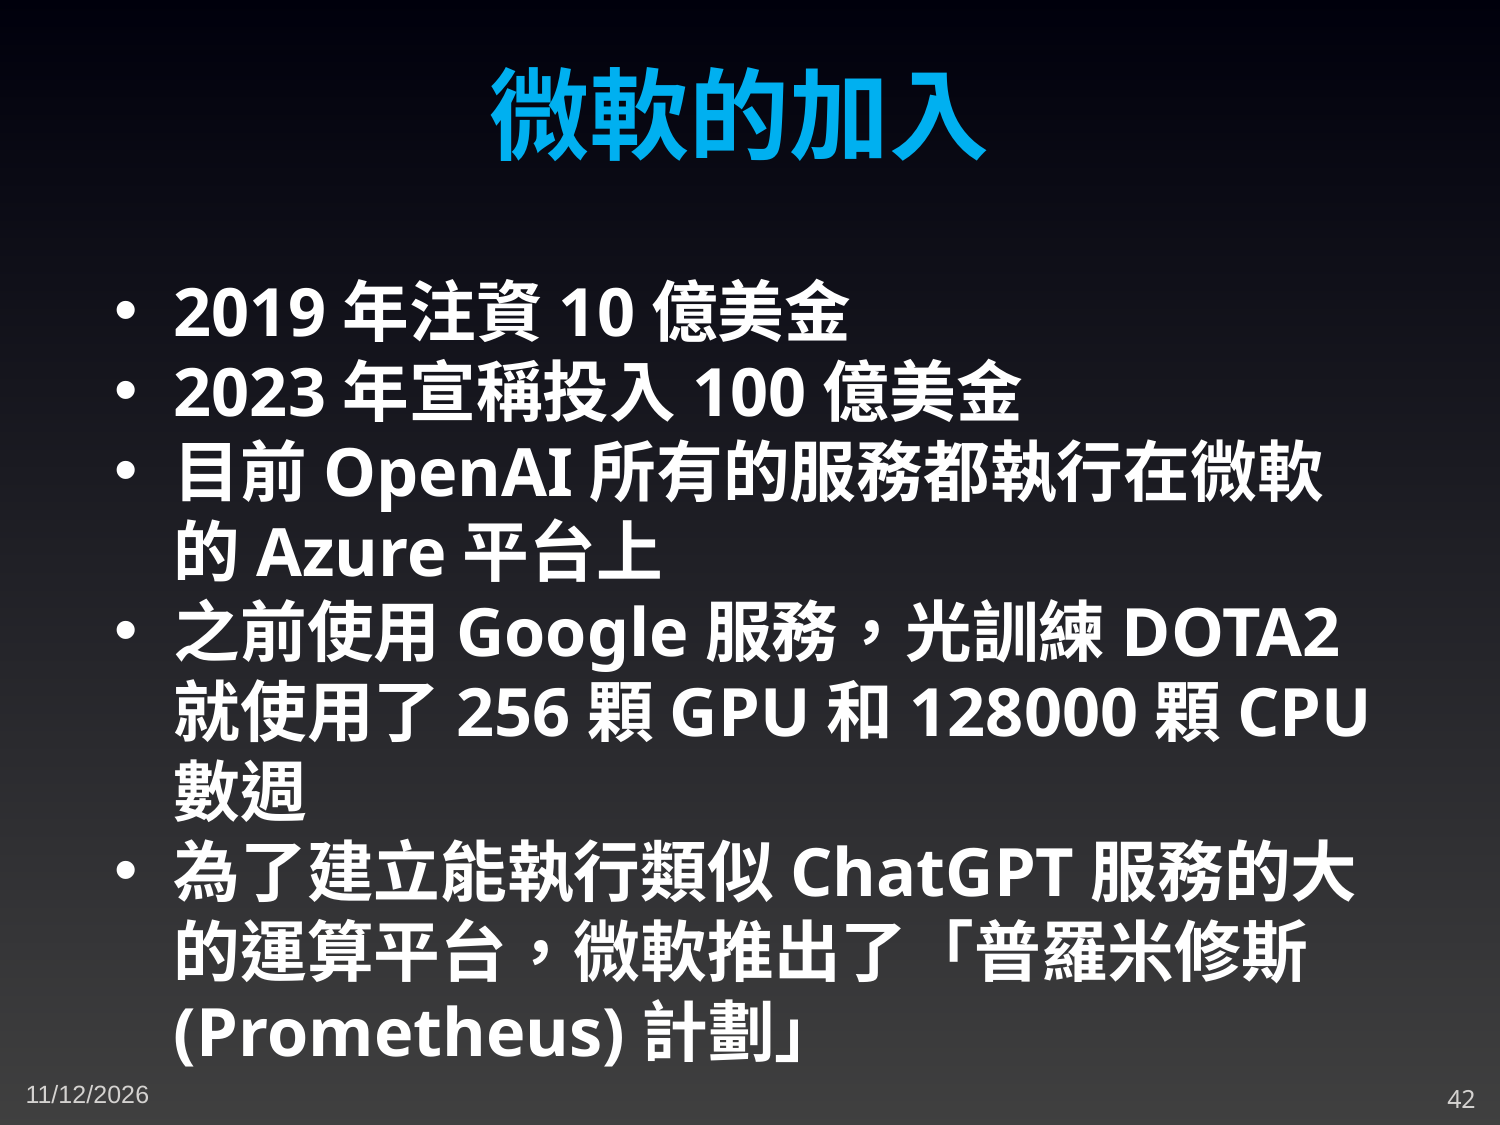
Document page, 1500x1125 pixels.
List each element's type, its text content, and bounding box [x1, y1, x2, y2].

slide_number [10, 1075, 411, 1117]
text_box 微軟的加入 [474, 24, 1063, 188]
text_box 2019年注資10億美金 2023年宣稱投入100億美金 目前OpenAI所有的服務都執行在微軟的Azure平台上 之前使用Google服務，光訓練DOTA2就使用了256顆GPU和128000顆CPU數週 為了建立能執行類似ChatGPT服務的大的運算平台，微軟推出了「普羅米修斯(Prometheus)計劃」 [99, 262, 1400, 1077]
slide_number 42 [1340, 1075, 1491, 1117]
